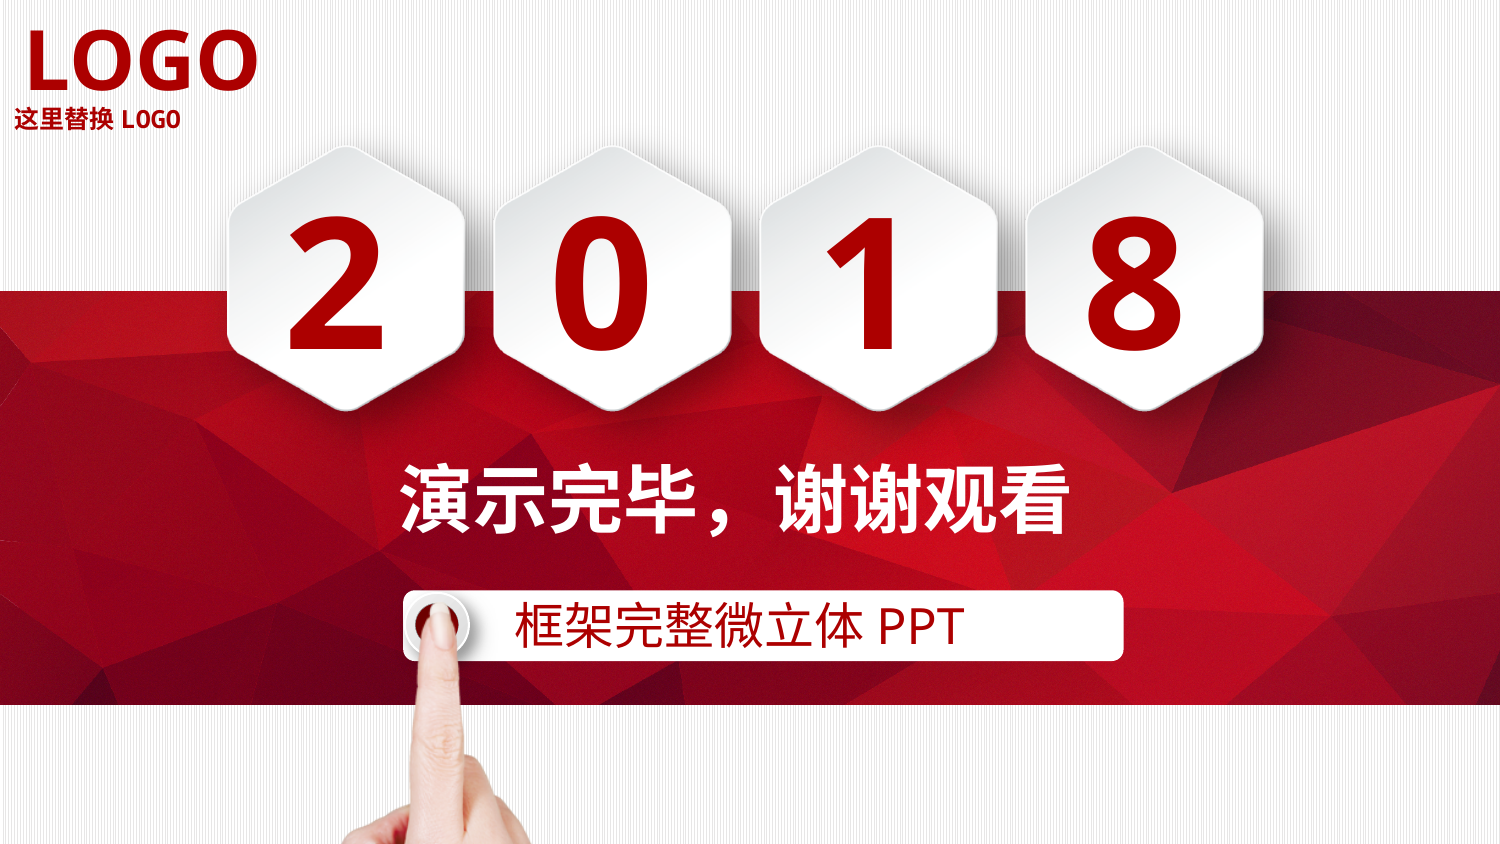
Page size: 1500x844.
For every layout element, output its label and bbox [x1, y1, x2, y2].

text_box [452, 118, 718, 438]
picture [0, 291, 1500, 844]
text_box [718, 118, 984, 438]
text_box [984, 118, 1304, 438]
text_box [0, 0, 364, 142]
text_box [404, 592, 469, 602]
text_box [186, 118, 452, 438]
